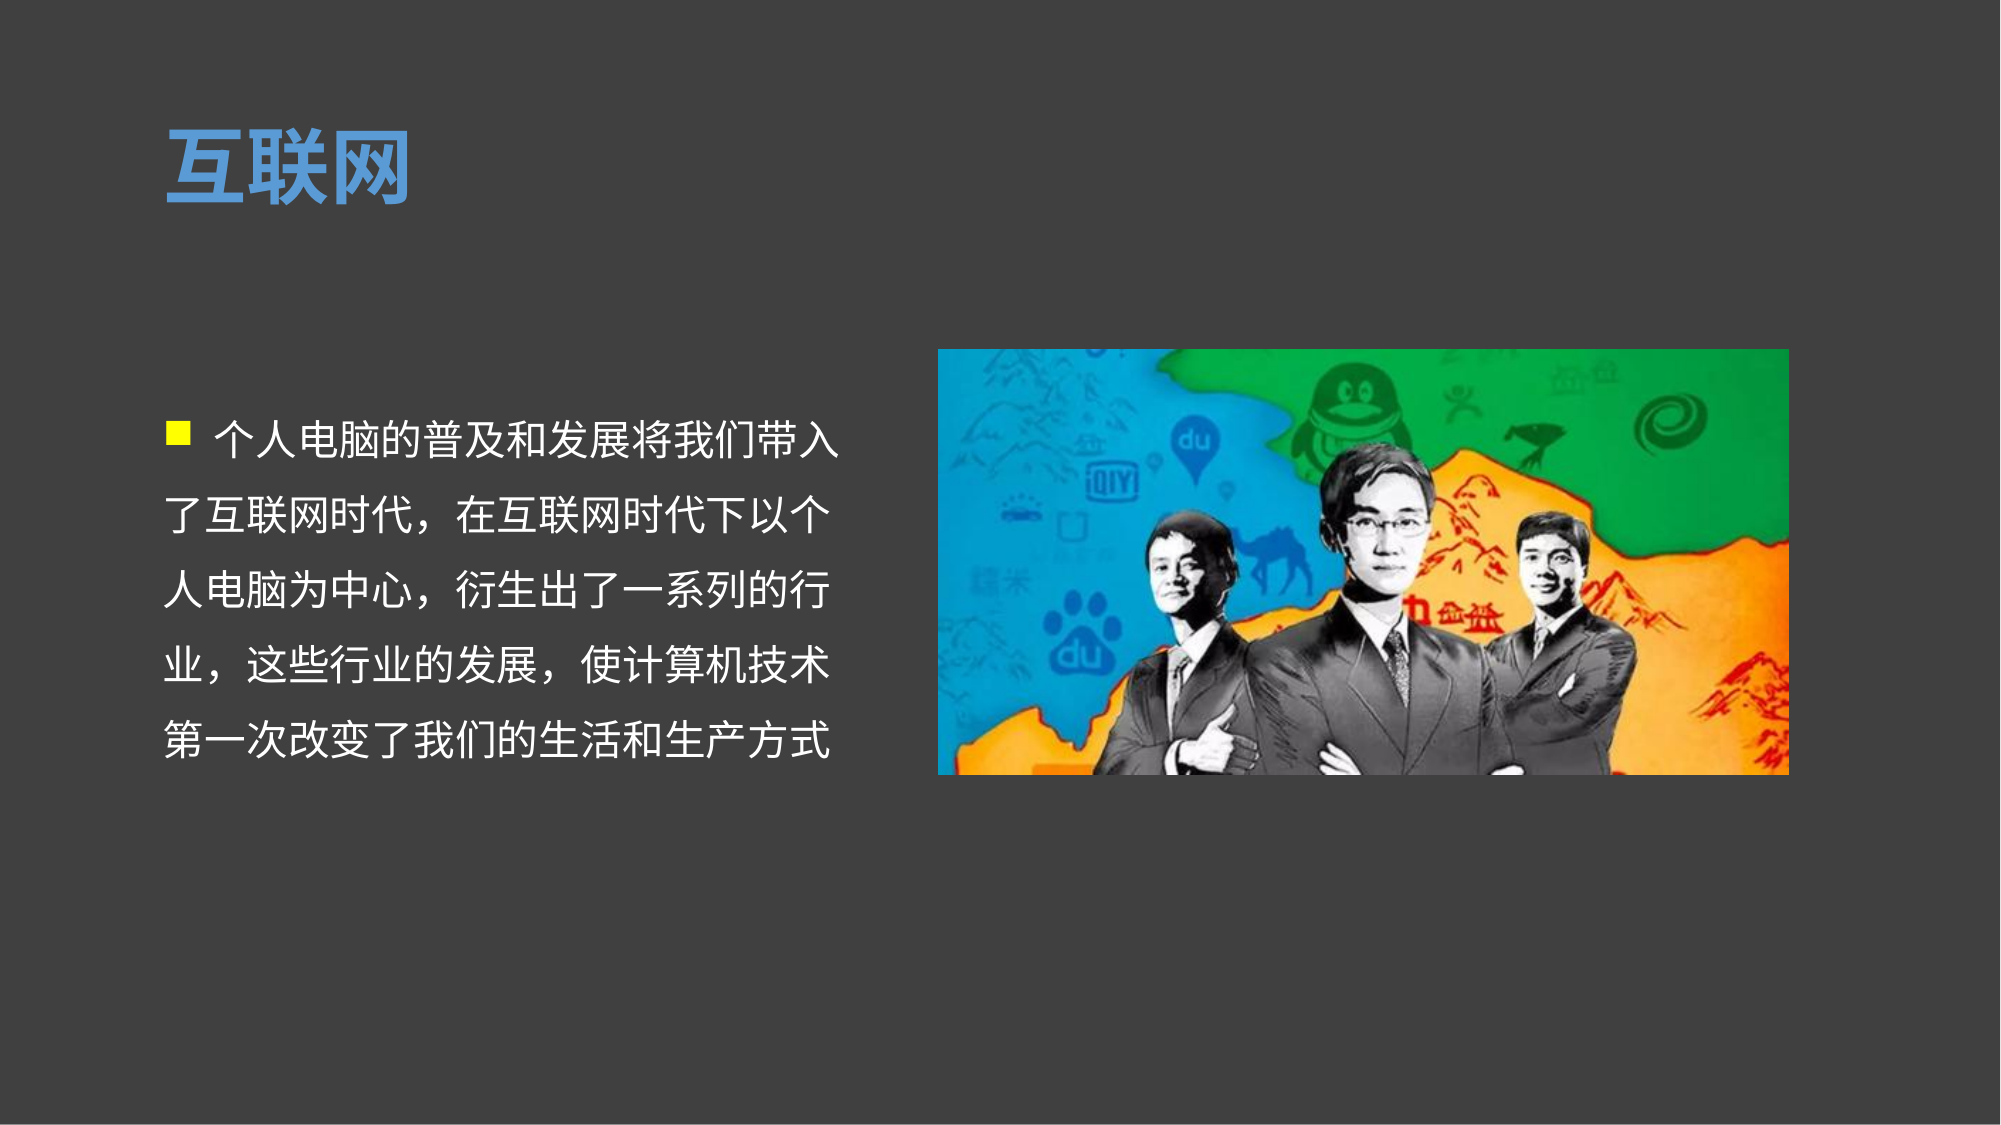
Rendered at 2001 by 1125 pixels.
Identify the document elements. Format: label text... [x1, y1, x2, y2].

picture [0, 0, 2001, 1125]
text_box 互联网 [148, 106, 429, 222]
text_box 个人电脑的普及和发展将我们带入了互联网时代，在互联网时代下以个人电脑为中心，衍生出了一系列的行业，这些行业的发展，使计算机技术第一次改变了我们的生活和生产方式 [148, 381, 885, 772]
